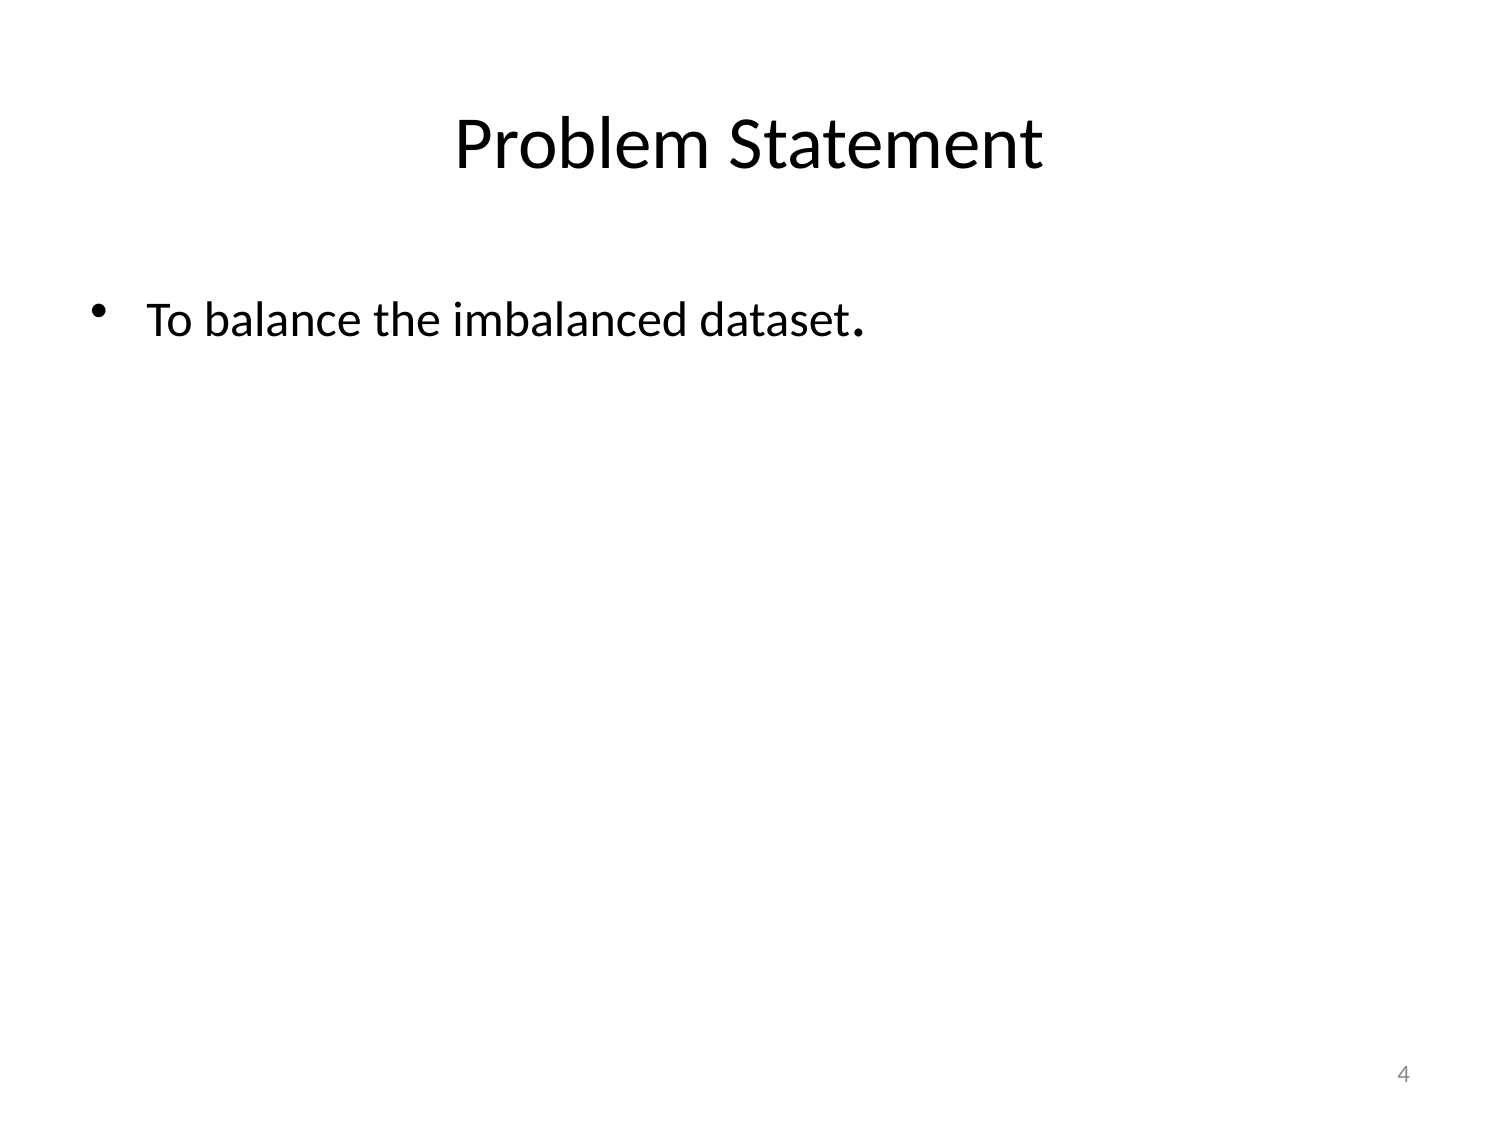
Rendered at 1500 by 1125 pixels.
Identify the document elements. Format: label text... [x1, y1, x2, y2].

list To balance the imbalanced dataset. [75, 262, 1425, 1013]
slide_number 4 [1074, 1042, 1425, 1103]
title Problem Statement [75, 45, 1425, 233]
